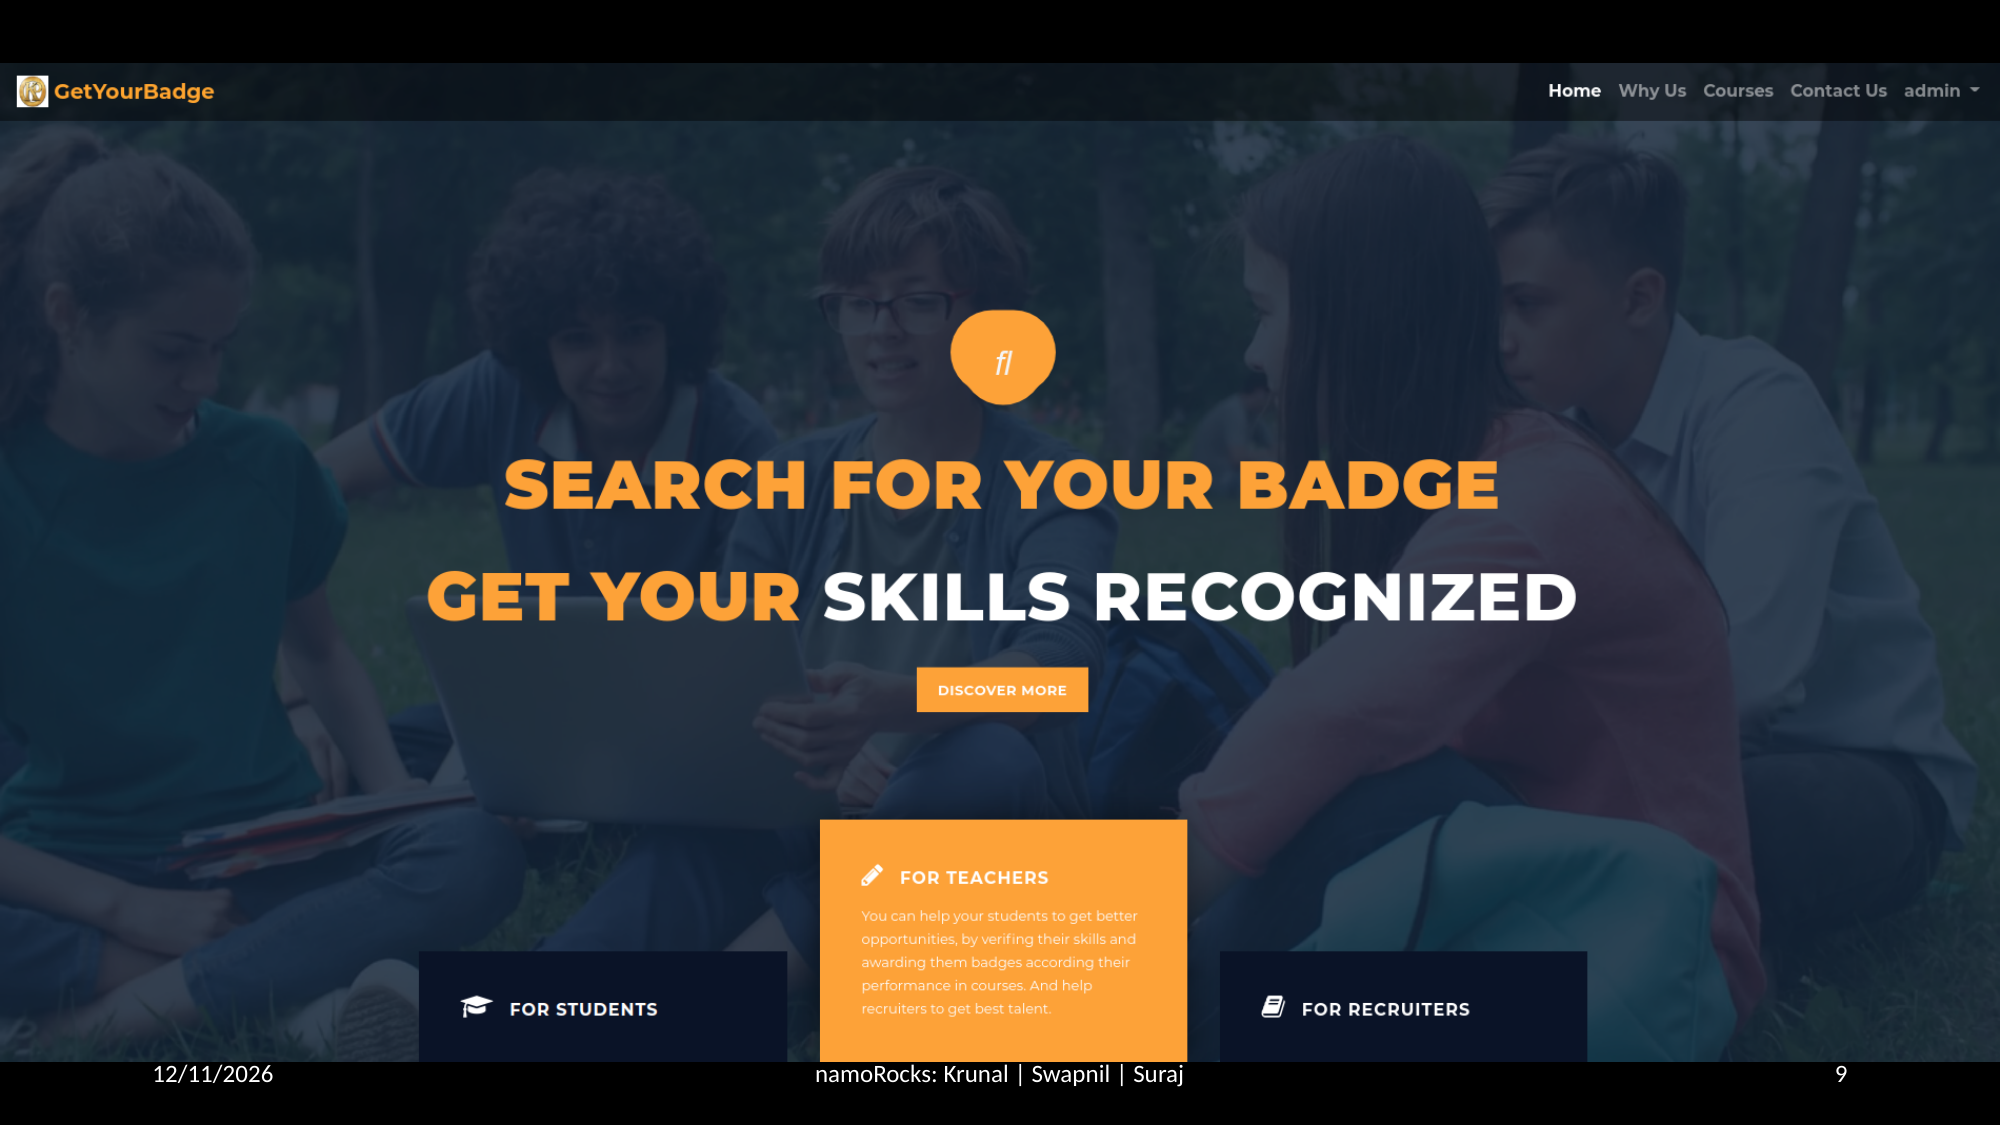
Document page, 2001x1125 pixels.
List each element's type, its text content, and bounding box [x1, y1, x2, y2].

footer namoRocks: Krunal | Swapnil | Suraj [662, 1062, 1338, 1103]
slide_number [137, 1062, 588, 1103]
picture [0, 63, 2000, 1062]
slide_number 9 [1412, 1062, 1863, 1103]
